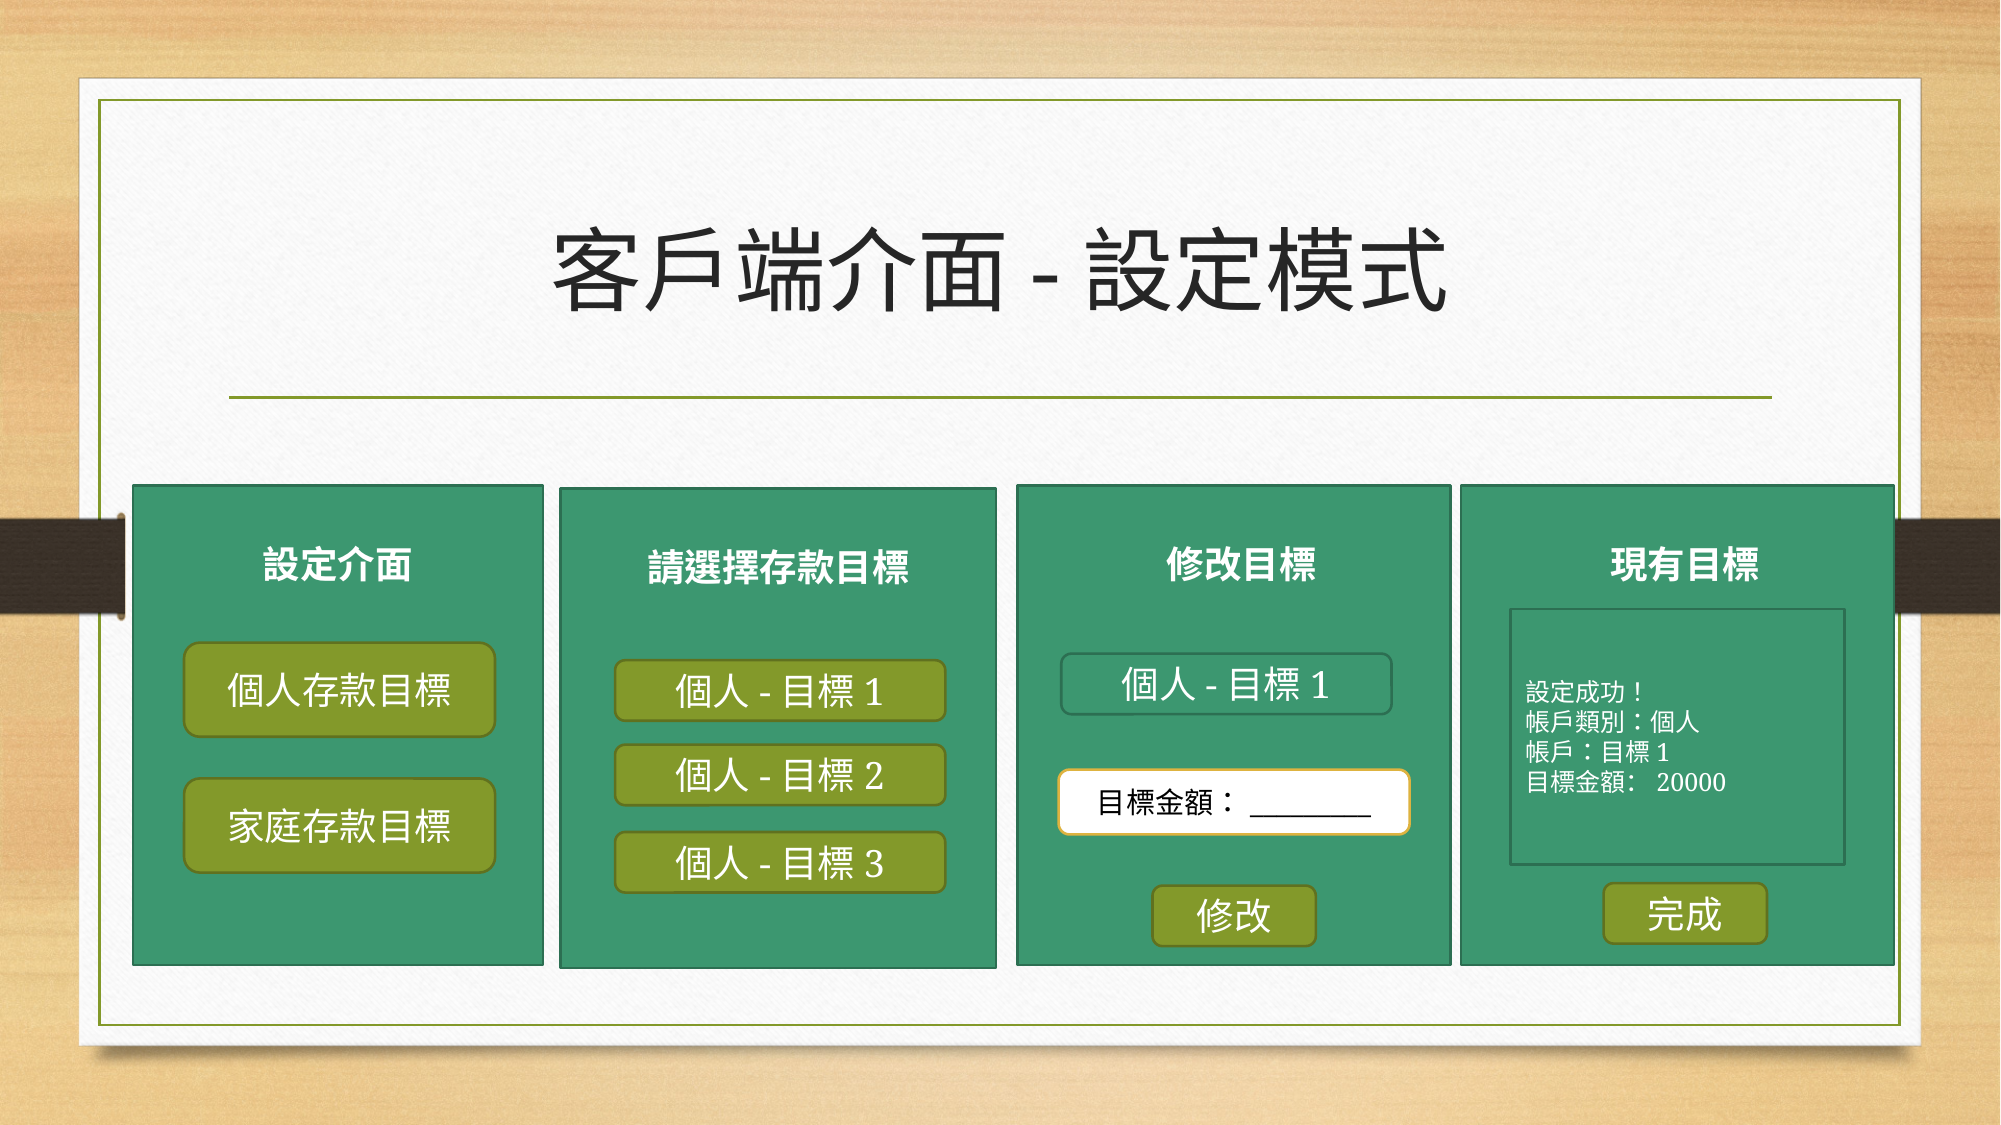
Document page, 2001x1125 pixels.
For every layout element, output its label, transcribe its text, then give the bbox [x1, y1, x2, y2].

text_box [132, 485, 544, 966]
title 客戶端介面-設定模式 [212, 161, 1788, 375]
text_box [1460, 485, 1895, 966]
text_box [1017, 485, 1451, 966]
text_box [560, 488, 997, 969]
picture [0, 0, 2001, 1125]
